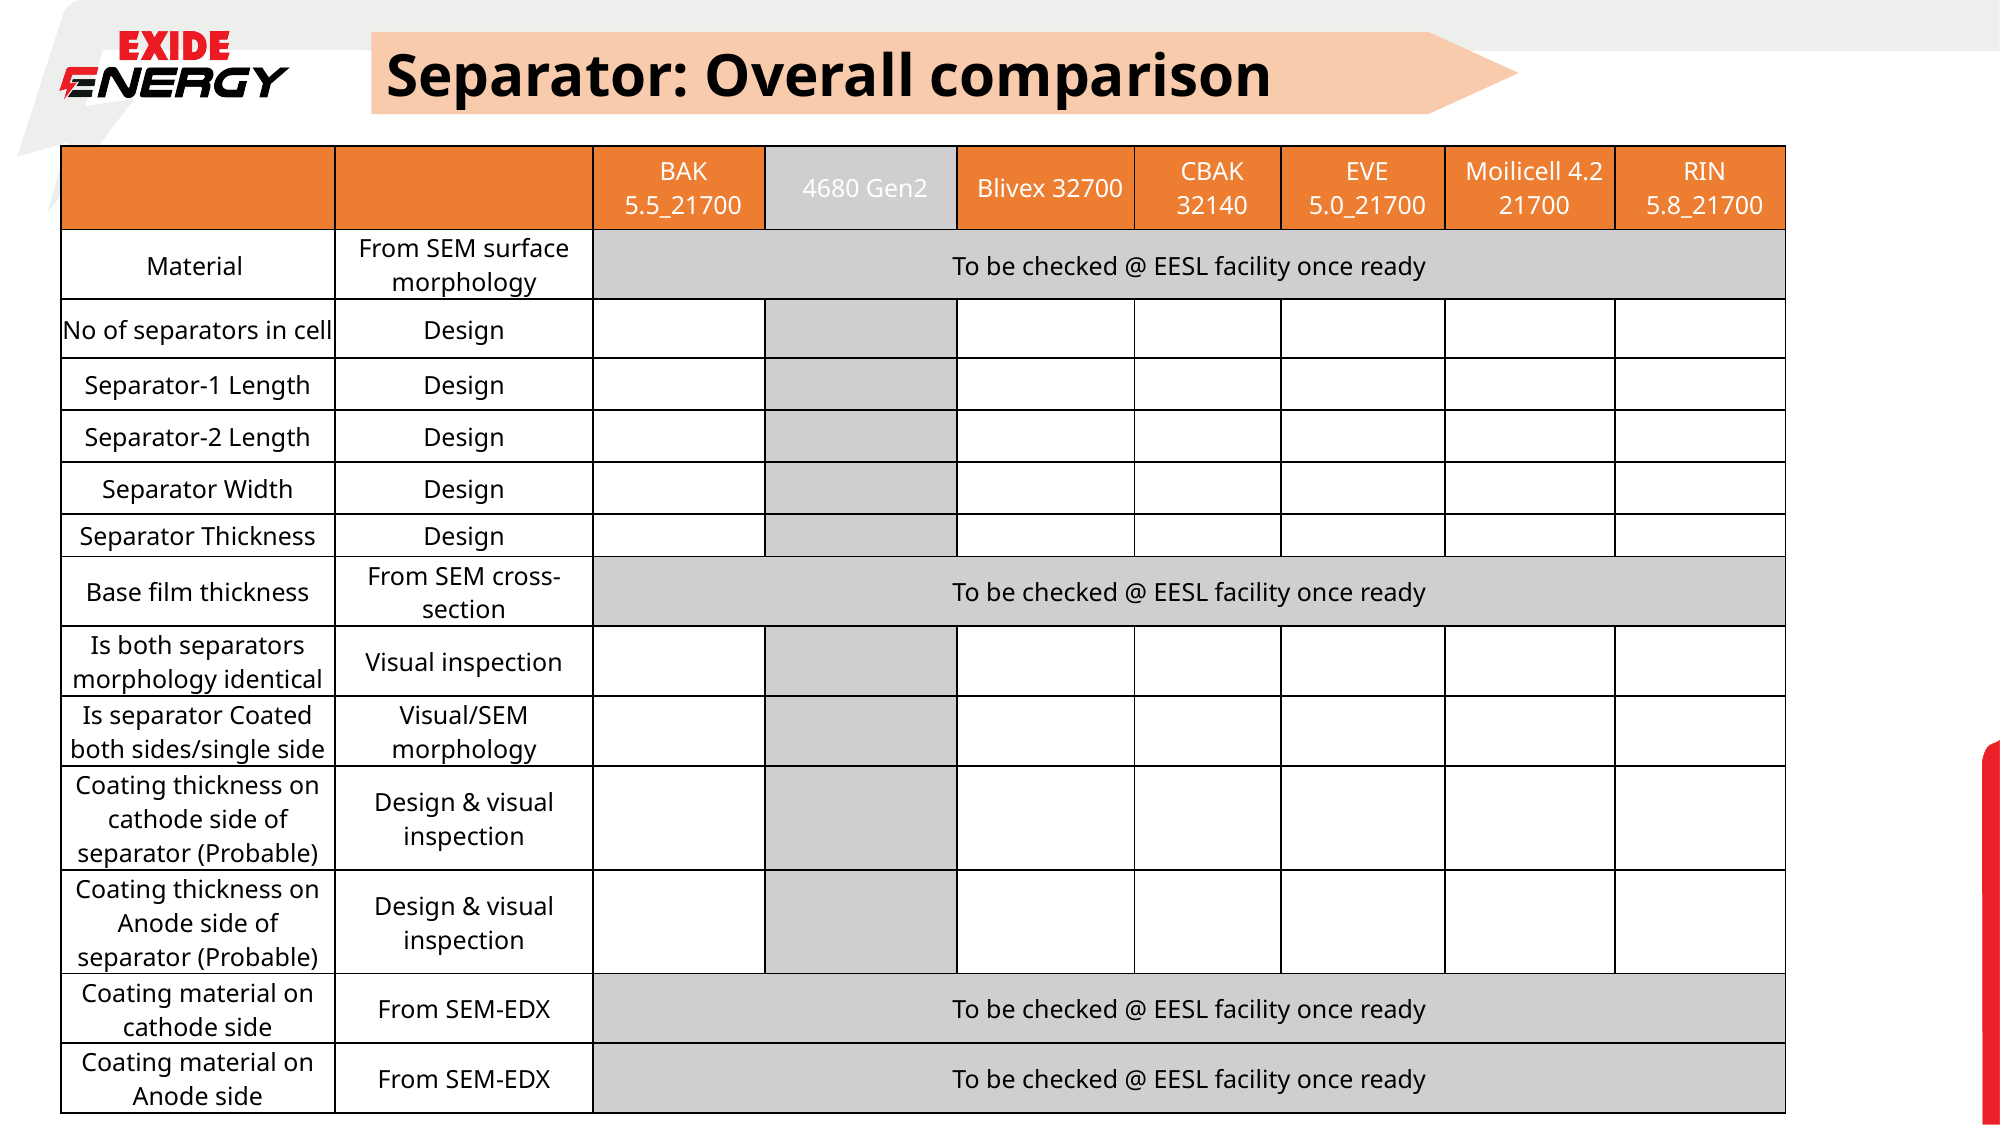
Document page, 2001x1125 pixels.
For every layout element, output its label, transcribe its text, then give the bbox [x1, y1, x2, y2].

table_cell Separator Thickness [62, 515, 334, 556]
table_cell [766, 697, 956, 765]
table_header RIN 5.8_21700 [1616, 147, 1785, 229]
table_header CBAK 32140 [1135, 147, 1280, 229]
table_cell [766, 627, 956, 695]
table_cell [594, 411, 764, 461]
table_cell [1616, 411, 1785, 461]
table_cell [766, 359, 956, 409]
table_cell [958, 697, 1134, 765]
table_cell [1135, 697, 1280, 765]
table_cell Visual inspection [336, 627, 592, 695]
table_cell [1446, 411, 1614, 461]
table_cell Is both separators morphology identical [62, 627, 334, 695]
table_cell Coating material on cathode side [62, 974, 334, 1042]
table_cell [594, 767, 764, 869]
table_cell [1446, 300, 1614, 357]
table_cell [766, 767, 956, 869]
table_cell Coating material on Anode side [62, 1044, 334, 1112]
table_cell Design [336, 300, 592, 357]
table_cell [1282, 411, 1444, 461]
table_cell [1282, 359, 1444, 409]
table_cell [1446, 359, 1614, 409]
table_header [62, 147, 334, 229]
table_cell [1616, 515, 1785, 556]
table_cell From SEM-EDX [336, 974, 592, 1042]
table_cell [766, 463, 956, 513]
table_cell [1135, 359, 1280, 409]
table_cell [1446, 697, 1614, 765]
table_cell Design [336, 463, 592, 513]
text_box Separator: Overall comparison [371, 31, 1519, 115]
table_cell [1446, 515, 1614, 556]
table_cell [1616, 697, 1785, 765]
table_cell [766, 411, 956, 461]
table_cell Coating thickness on Anode side of separator (Probable) [62, 871, 334, 973]
table_header 4680 Gen2 [766, 147, 956, 229]
table_cell Design & visual inspection [336, 871, 592, 973]
table_cell [1135, 411, 1280, 461]
table_cell [1446, 463, 1614, 513]
table_cell [1135, 463, 1280, 513]
table_cell [1282, 515, 1444, 556]
table_cell [1616, 359, 1785, 409]
table_cell [1135, 515, 1280, 556]
table_cell [958, 300, 1134, 357]
table_cell [1616, 627, 1785, 695]
table_cell [766, 300, 956, 357]
table_cell [594, 627, 764, 695]
table_cell [1135, 627, 1280, 695]
picture [17, 0, 2000, 214]
table_cell [594, 697, 764, 765]
table_cell To be checked @ EESL facility once ready [594, 230, 1785, 298]
table_cell [1282, 697, 1444, 765]
table_cell [958, 359, 1134, 409]
table_cell [958, 627, 1134, 695]
table_cell No of separators in cell [62, 300, 334, 357]
table_cell [1616, 300, 1785, 357]
table_cell [958, 411, 1134, 461]
table_cell Design [336, 515, 592, 556]
table_cell [1446, 627, 1614, 695]
table_cell [1282, 767, 1444, 869]
table_cell [594, 515, 764, 556]
table_cell Design & visual inspection [336, 767, 592, 869]
table_cell Design [336, 359, 592, 409]
table_header EVE 5.0_21700 [1282, 147, 1444, 229]
table_cell [1282, 627, 1444, 695]
table_header [336, 147, 592, 229]
table_cell [1282, 463, 1444, 513]
table_cell [1446, 871, 1614, 973]
table_cell Design [336, 411, 592, 461]
table_cell From SEM-EDX [336, 1044, 592, 1112]
table_cell [958, 463, 1134, 513]
table_cell [958, 515, 1134, 556]
table_header Blivex 32700 [958, 147, 1134, 229]
table_cell From SEM surface morphology [336, 230, 592, 298]
table_cell Visual/SEM morphology [336, 697, 592, 765]
table_cell [1135, 871, 1280, 973]
table_cell [594, 463, 764, 513]
table_cell [958, 767, 1134, 869]
table_cell Is separator Coated both sides/single side [62, 697, 334, 765]
table_cell Coating thickness on cathode side of separator (Probable) [62, 767, 334, 869]
picture [1982, 740, 2000, 1125]
table_cell [594, 300, 764, 357]
table_cell Separator-2 Length [62, 411, 334, 461]
table_cell From SEM cross-section [336, 557, 592, 625]
table_cell [1616, 871, 1785, 973]
table_cell [1135, 767, 1280, 869]
table_cell [594, 871, 764, 973]
table_cell To be checked @ EESL facility once ready [594, 557, 1785, 625]
table_cell To be checked @ EESL facility once ready [594, 1044, 1785, 1112]
table_cell [958, 871, 1134, 973]
table_cell [594, 359, 764, 409]
table_cell Base film thickness [62, 557, 334, 625]
table_cell [1282, 300, 1444, 357]
table_cell [766, 515, 956, 556]
table_cell [766, 871, 956, 973]
table_cell [1616, 463, 1785, 513]
table_cell [1446, 767, 1614, 869]
table_cell [1135, 300, 1280, 357]
table_cell [1616, 767, 1785, 869]
table_cell Separator Width [62, 463, 334, 513]
table_cell Material [62, 230, 334, 298]
table_header BAK 5.5_21700 [594, 147, 764, 229]
table_cell Separator-1 Length [62, 359, 334, 409]
table_cell To be checked @ EESL facility once ready [594, 974, 1785, 1042]
table_cell [1282, 871, 1444, 973]
table_header Moilicell 4.2 21700 [1446, 147, 1614, 229]
